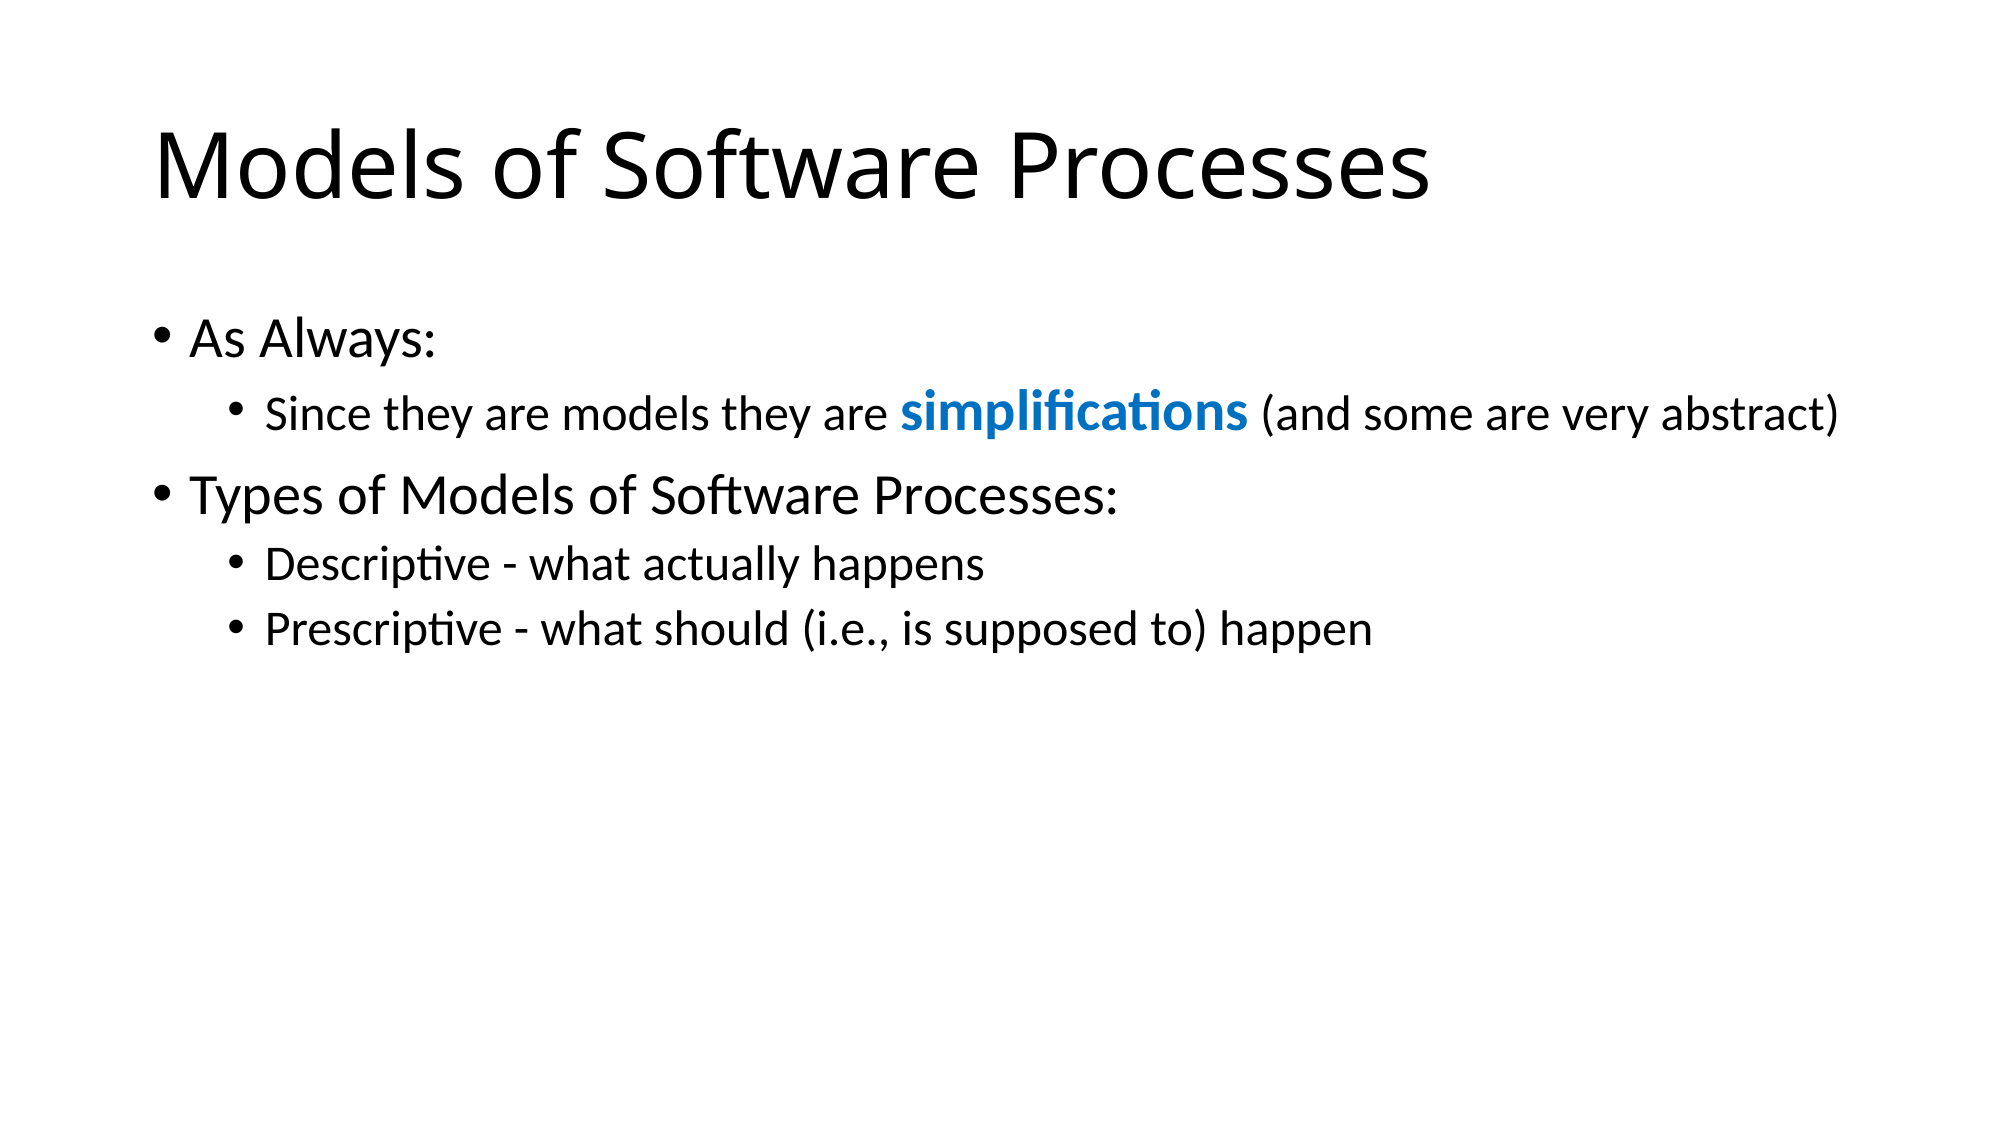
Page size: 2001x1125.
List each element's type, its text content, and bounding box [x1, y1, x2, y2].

title Models of Software Processes [137, 59, 1863, 278]
list As Always: Since they are models they are simplifications (and some are very abstract) Types of Models of Software Processes: Descriptive - what actually happens Prescriptive - what should (i.e., is supposed to) happen [137, 299, 1863, 1014]
